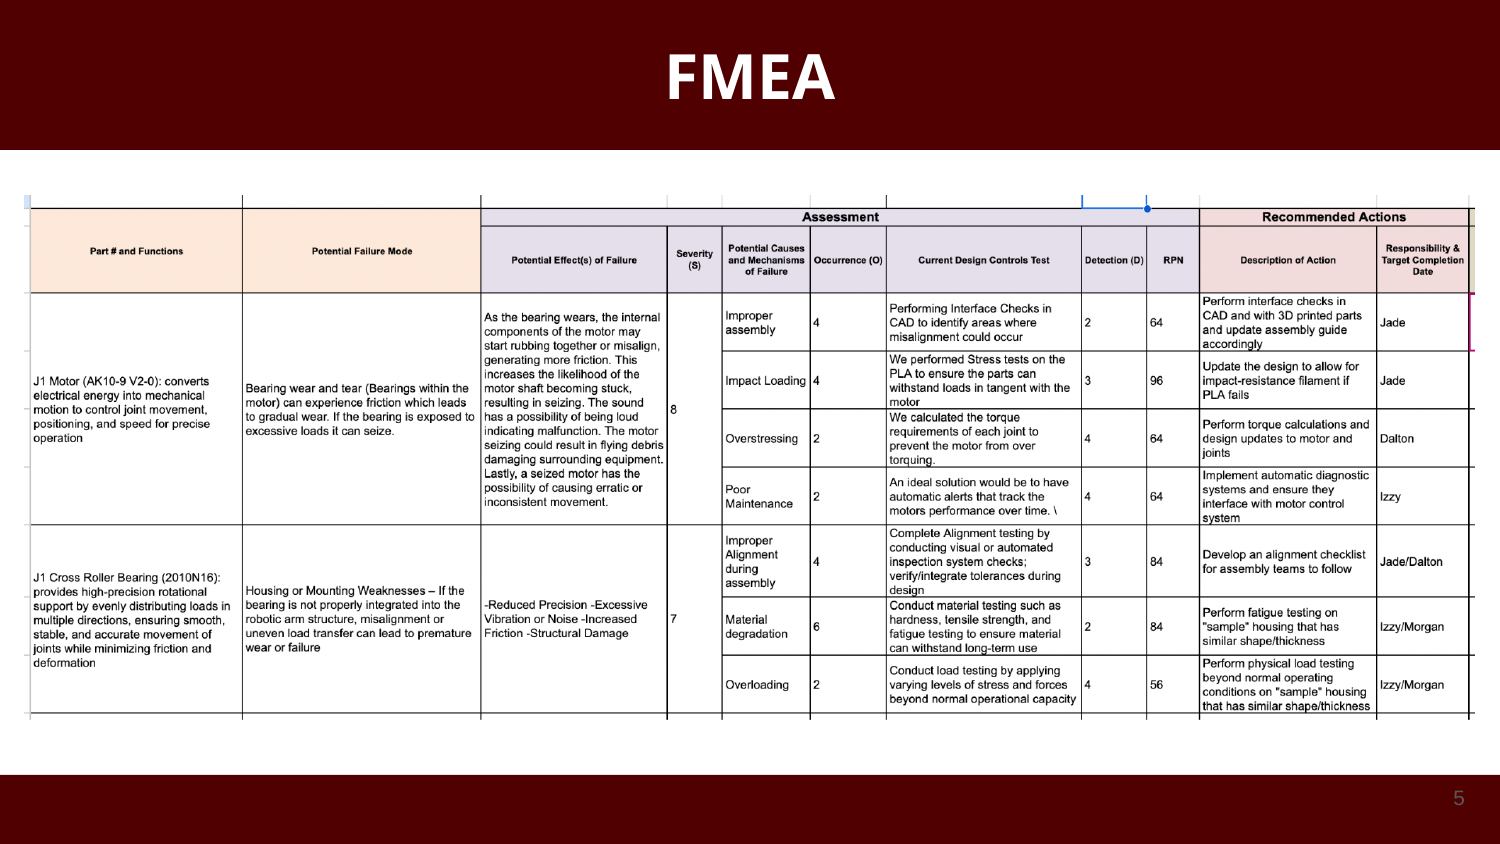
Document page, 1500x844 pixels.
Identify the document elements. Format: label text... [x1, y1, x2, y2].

slide_number ‹#› [1389, 764, 1480, 830]
picture [24, 195, 1476, 720]
title FMEA [0, 0, 1500, 150]
title [0, 774, 1500, 844]
